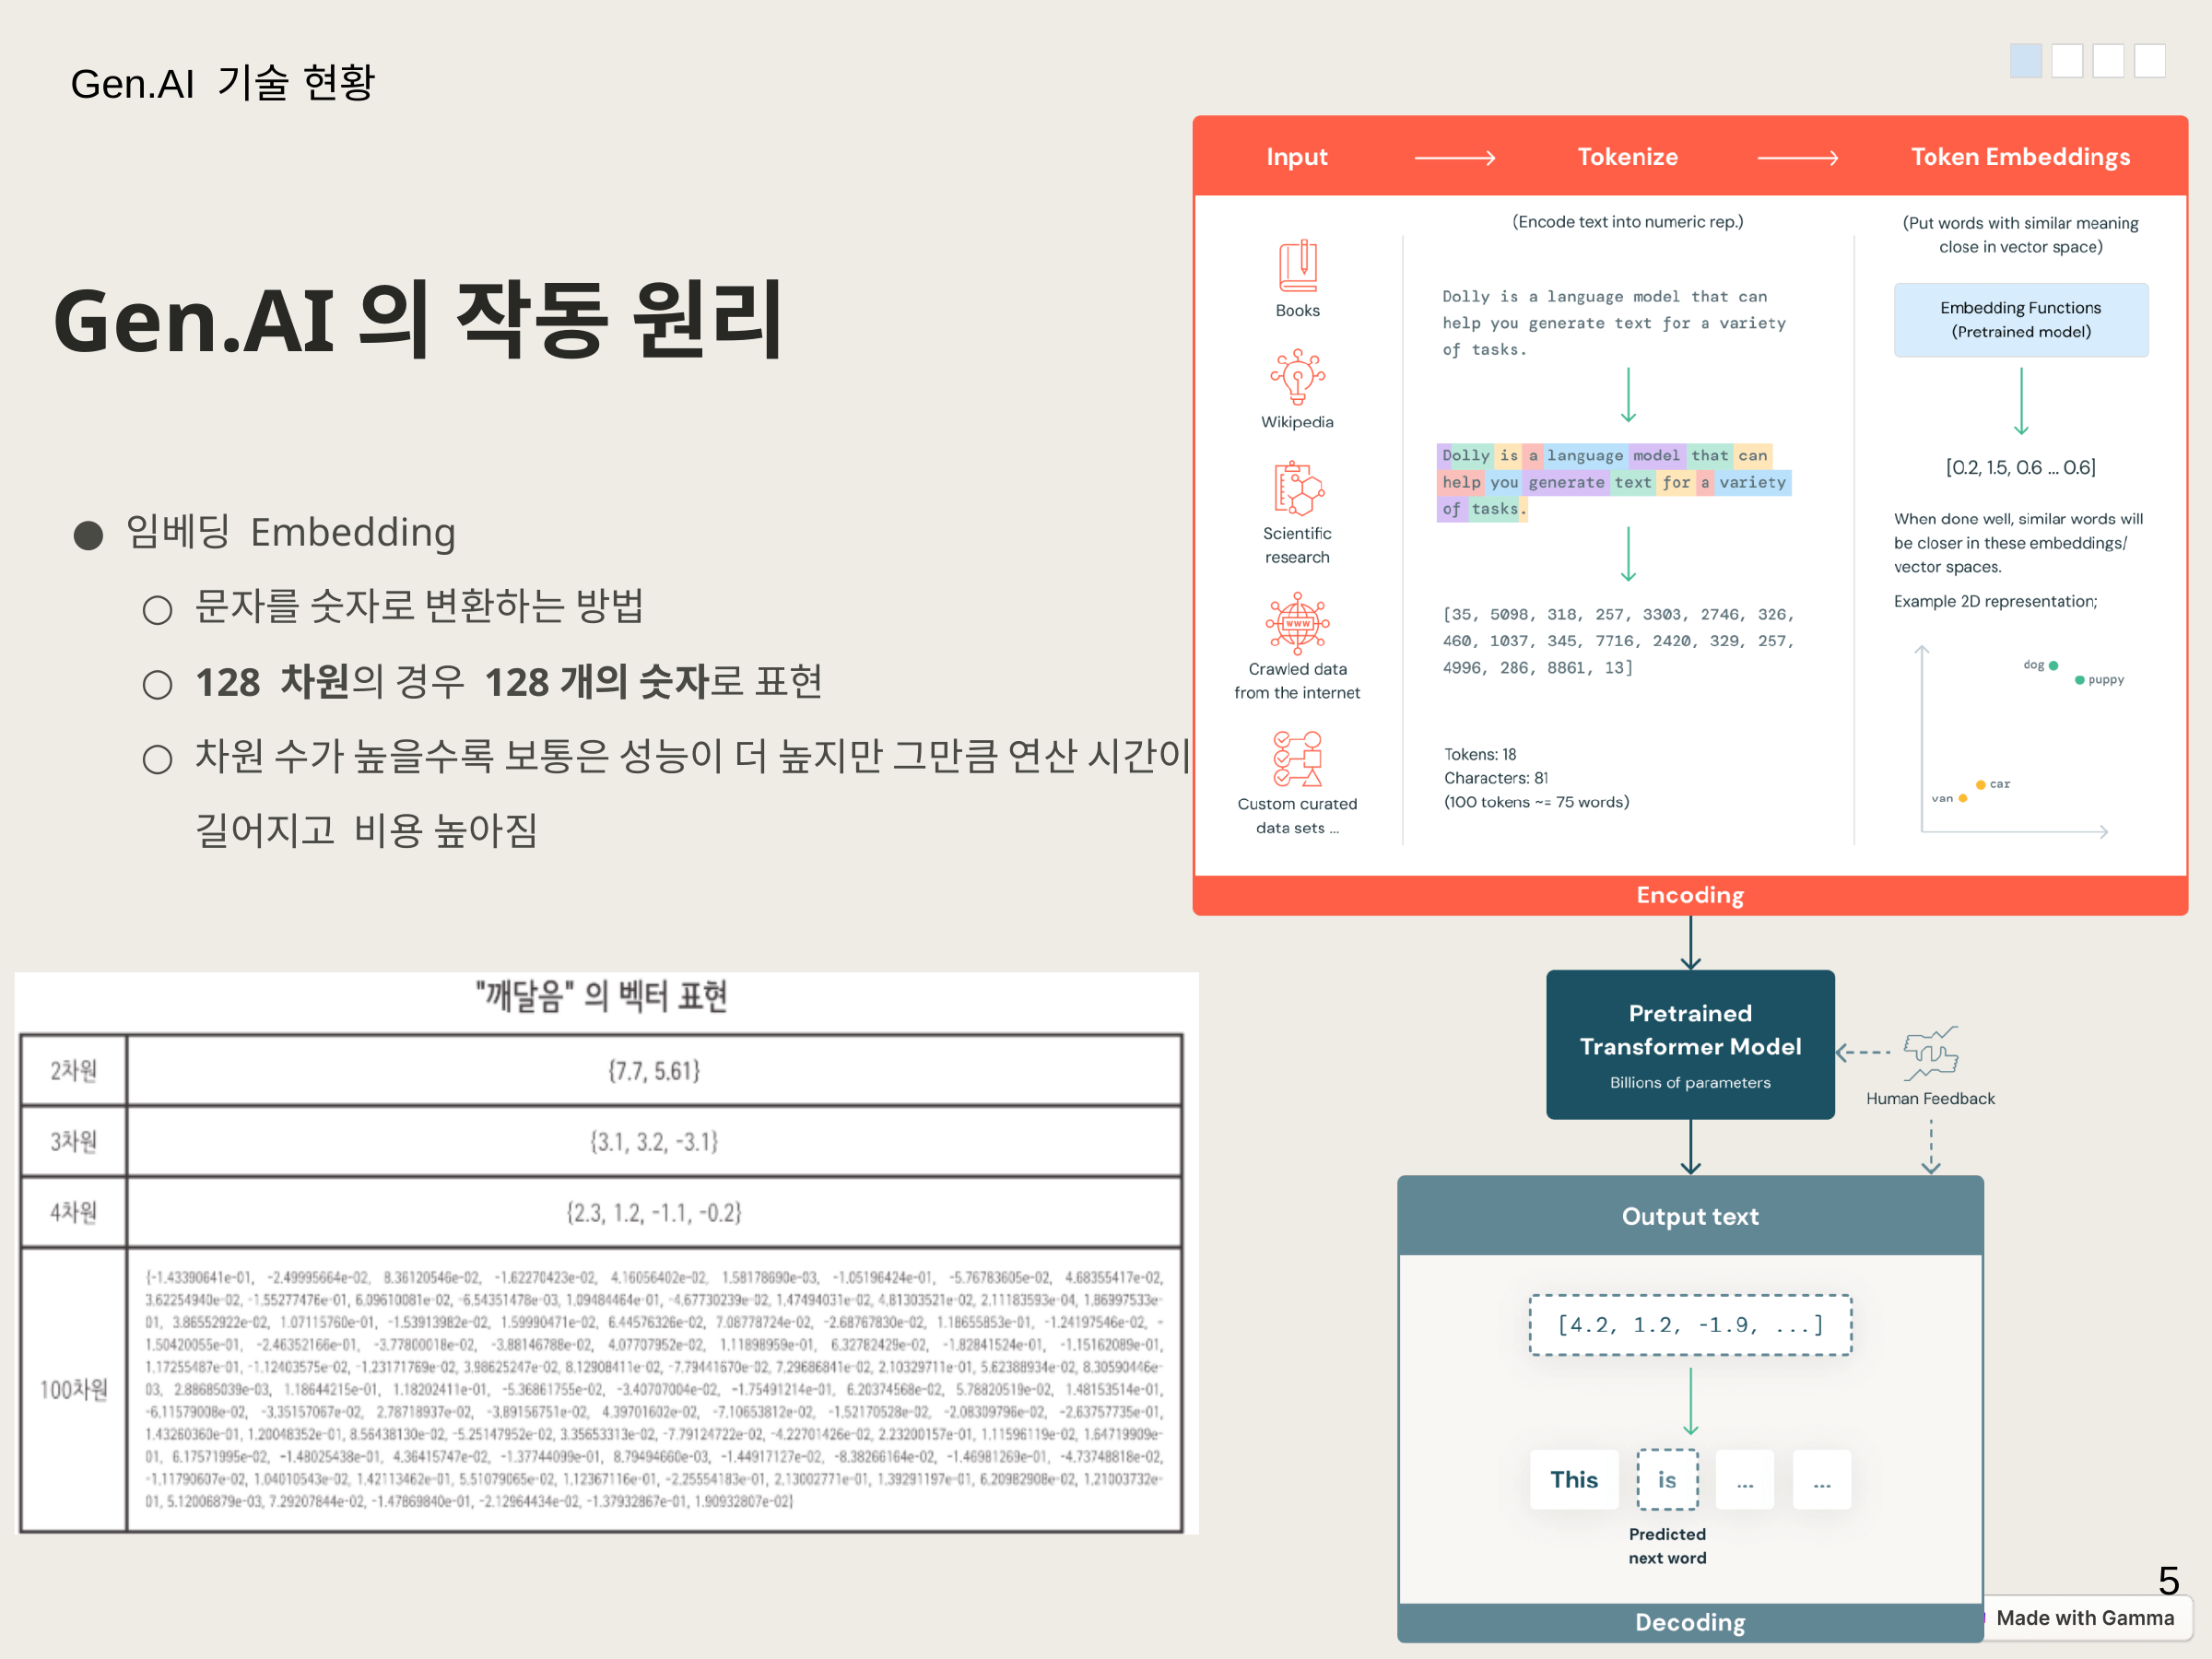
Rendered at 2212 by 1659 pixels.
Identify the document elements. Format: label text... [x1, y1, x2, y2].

text_box [2010, 43, 2041, 77]
text_box [2135, 43, 2166, 77]
text_box Gen.AI 기술 현황 [56, 43, 594, 119]
slide_number ‹#› [2069, 1532, 2203, 1659]
text_box [2052, 43, 2083, 77]
text_box 임베딩 Embedding 문자를 숫자로 변환하는 방법 128 차원의 경우 128개의 숫자로 표현 차원 수가 높을수록 보통은 성능이 더 높지만 그만큼 연산 시간이 길어지고 비용 높아짐 [56, 479, 1188, 906]
picture [14, 114, 2190, 1649]
text_box [2093, 43, 2124, 77]
text_box Gen.AI의 작동 원리 [51, 241, 1188, 456]
